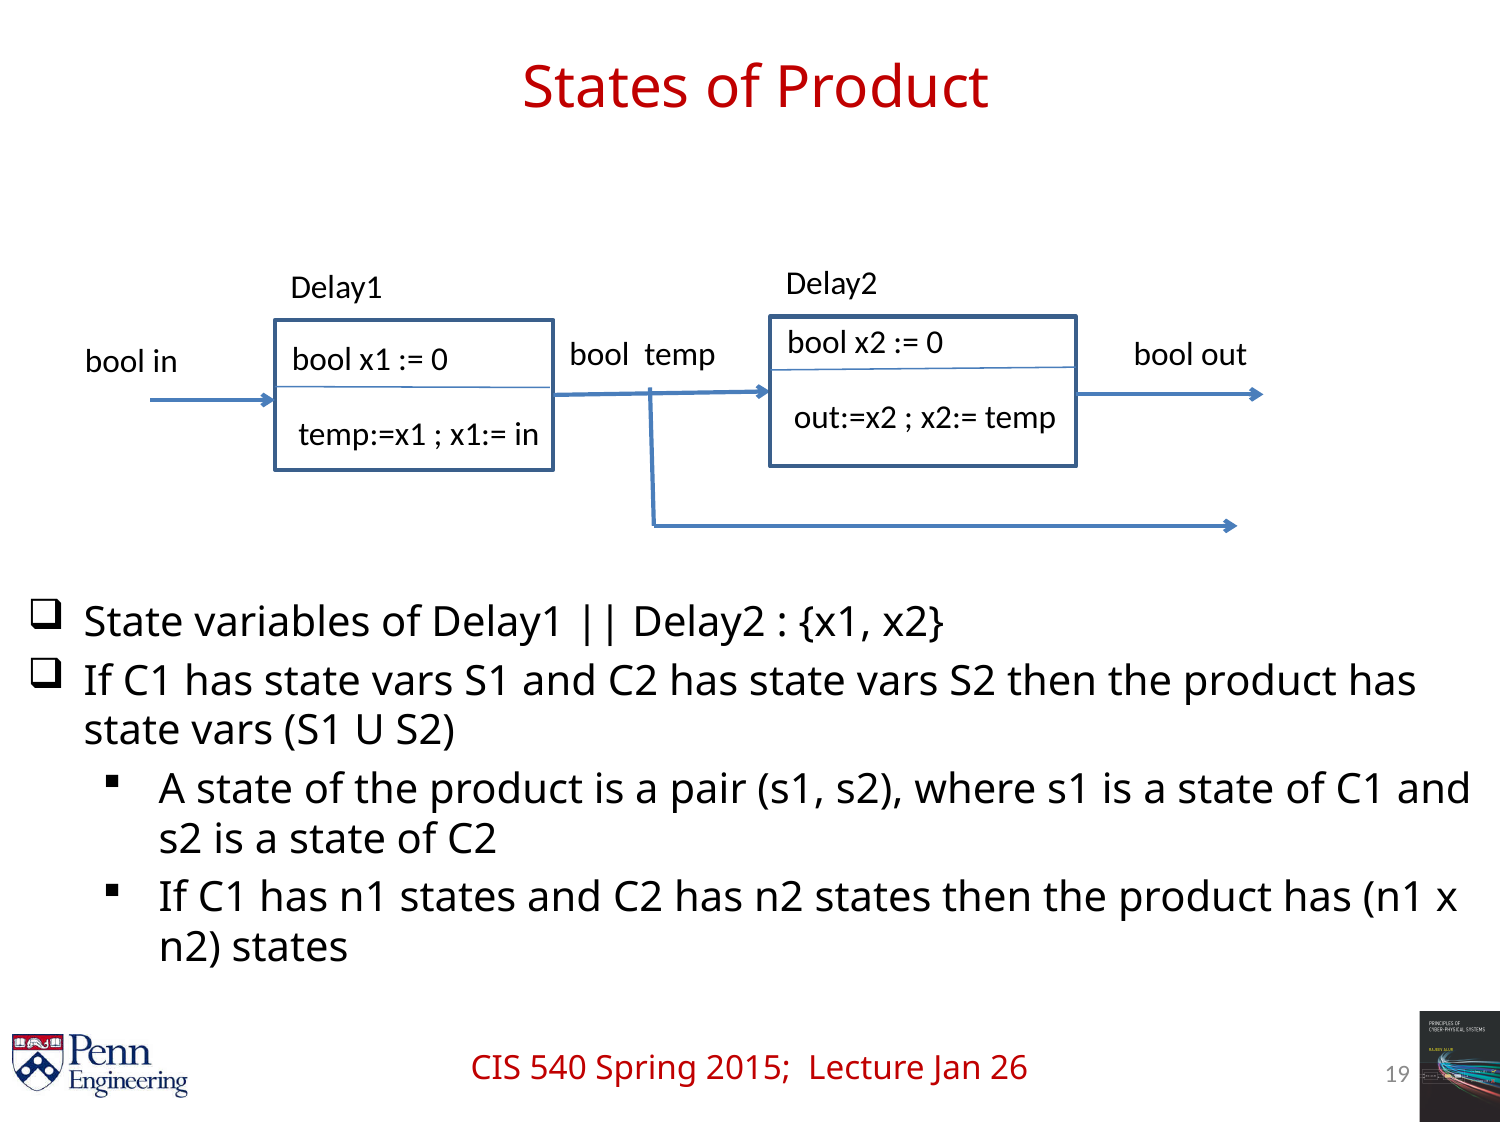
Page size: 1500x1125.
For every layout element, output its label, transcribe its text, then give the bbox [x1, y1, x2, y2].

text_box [769, 312, 1077, 444]
title States of Product [112, 24, 1400, 143]
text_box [274, 329, 557, 461]
text_box [273, 468, 555, 472]
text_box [560, 391, 644, 396]
text_box [768, 450, 1078, 468]
text_box State variables of Delay1 || Delay2 : {x1, x2} If C1 has state vars S1 and C2 has state vars S2 then the product has state vars (S1 U S2) A state of the product is a pair (s1, s2), where s1 is a state of C1 and s2 is a state of C2 If C1 has n1 states and C2 has n2 states then the product has (n1 x n2) states [12, 587, 1488, 975]
text_box bool temp [554, 324, 731, 380]
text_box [649, 387, 655, 527]
text_box [273, 318, 555, 329]
text_box bool out [1118, 324, 1263, 380]
text_box Delay1 [275, 257, 398, 313]
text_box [0, 1007, 1500, 1125]
text_box Delay2 [771, 253, 893, 309]
text_box bool in [70, 331, 193, 387]
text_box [658, 391, 764, 396]
